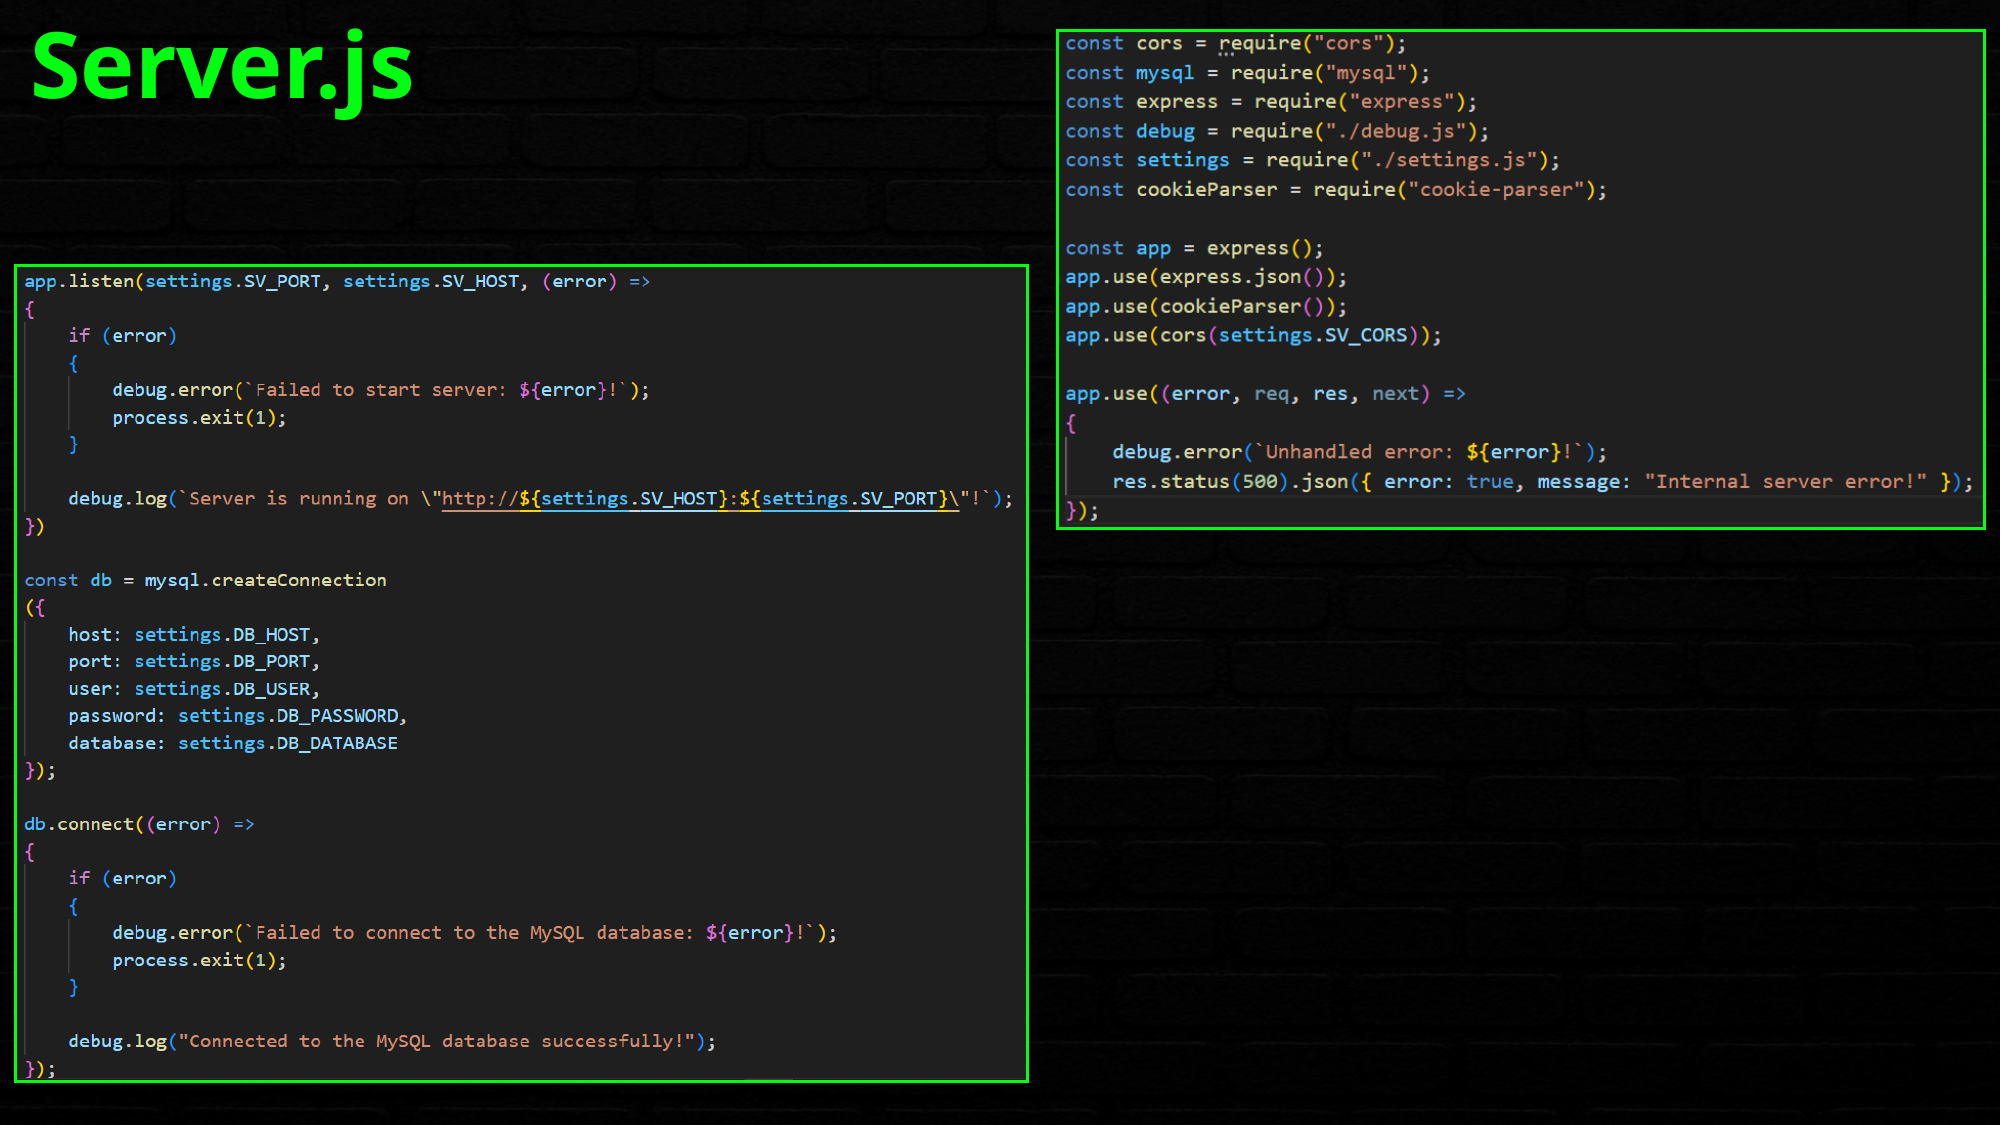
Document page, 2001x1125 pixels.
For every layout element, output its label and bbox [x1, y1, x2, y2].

list [0, 0, 2000, 1125]
picture [14, 264, 1028, 1083]
picture [1057, 30, 1986, 529]
